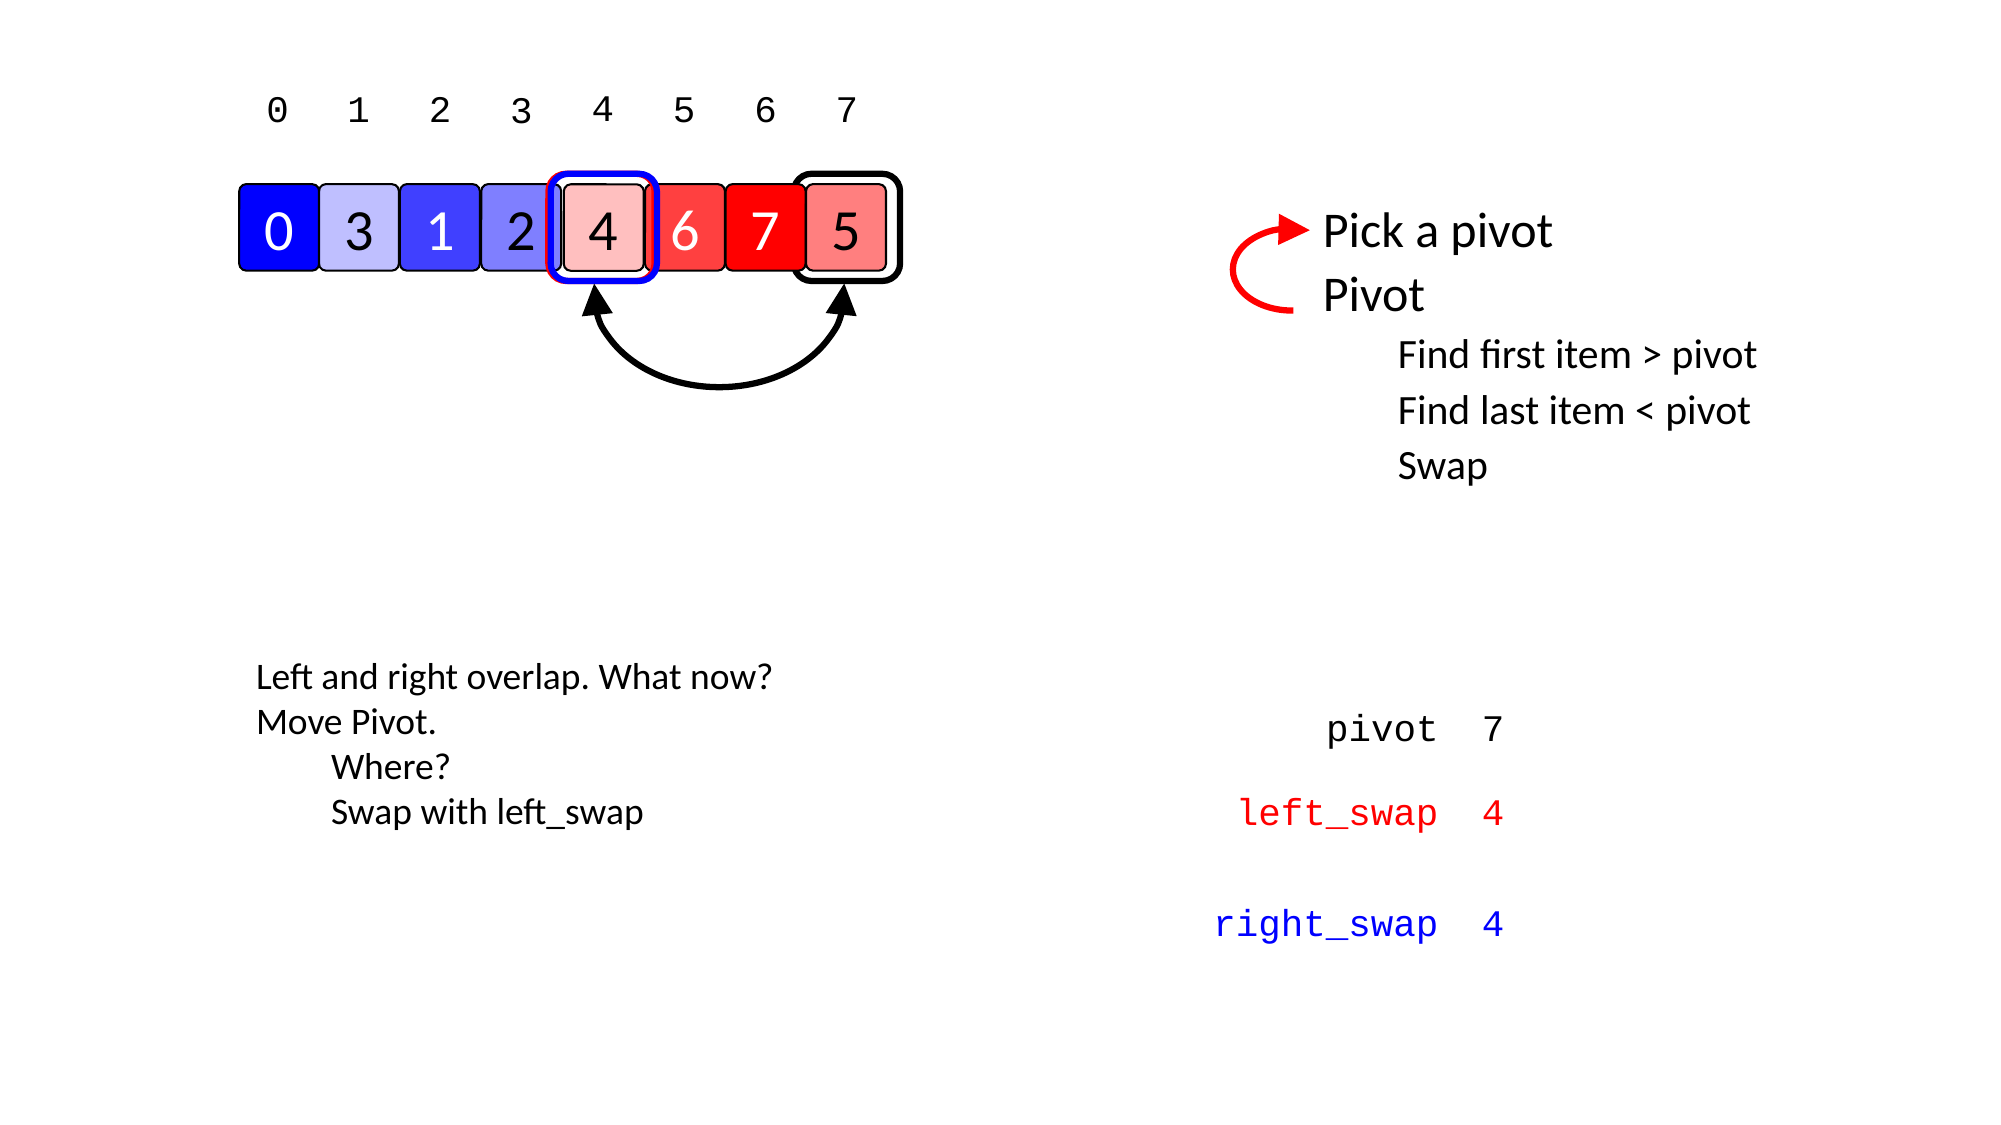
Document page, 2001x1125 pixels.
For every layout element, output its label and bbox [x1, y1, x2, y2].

text_box [658, 77, 711, 137]
text_box [251, 77, 304, 138]
text_box [238, 172, 902, 388]
text_box [1232, 218, 1310, 312]
text_box [241, 644, 790, 885]
text_box [1467, 891, 1520, 951]
text_box [1311, 696, 1454, 757]
text_box [495, 78, 548, 139]
text_box [739, 77, 792, 137]
text_box [820, 77, 874, 138]
text_box [576, 76, 630, 137]
list [1232, 196, 2000, 501]
text_box [1220, 780, 1454, 841]
text_box [1467, 696, 1520, 757]
text_box [1467, 780, 1520, 841]
text_box [414, 78, 467, 138]
text_box [1198, 891, 1453, 951]
text_box [332, 78, 386, 138]
